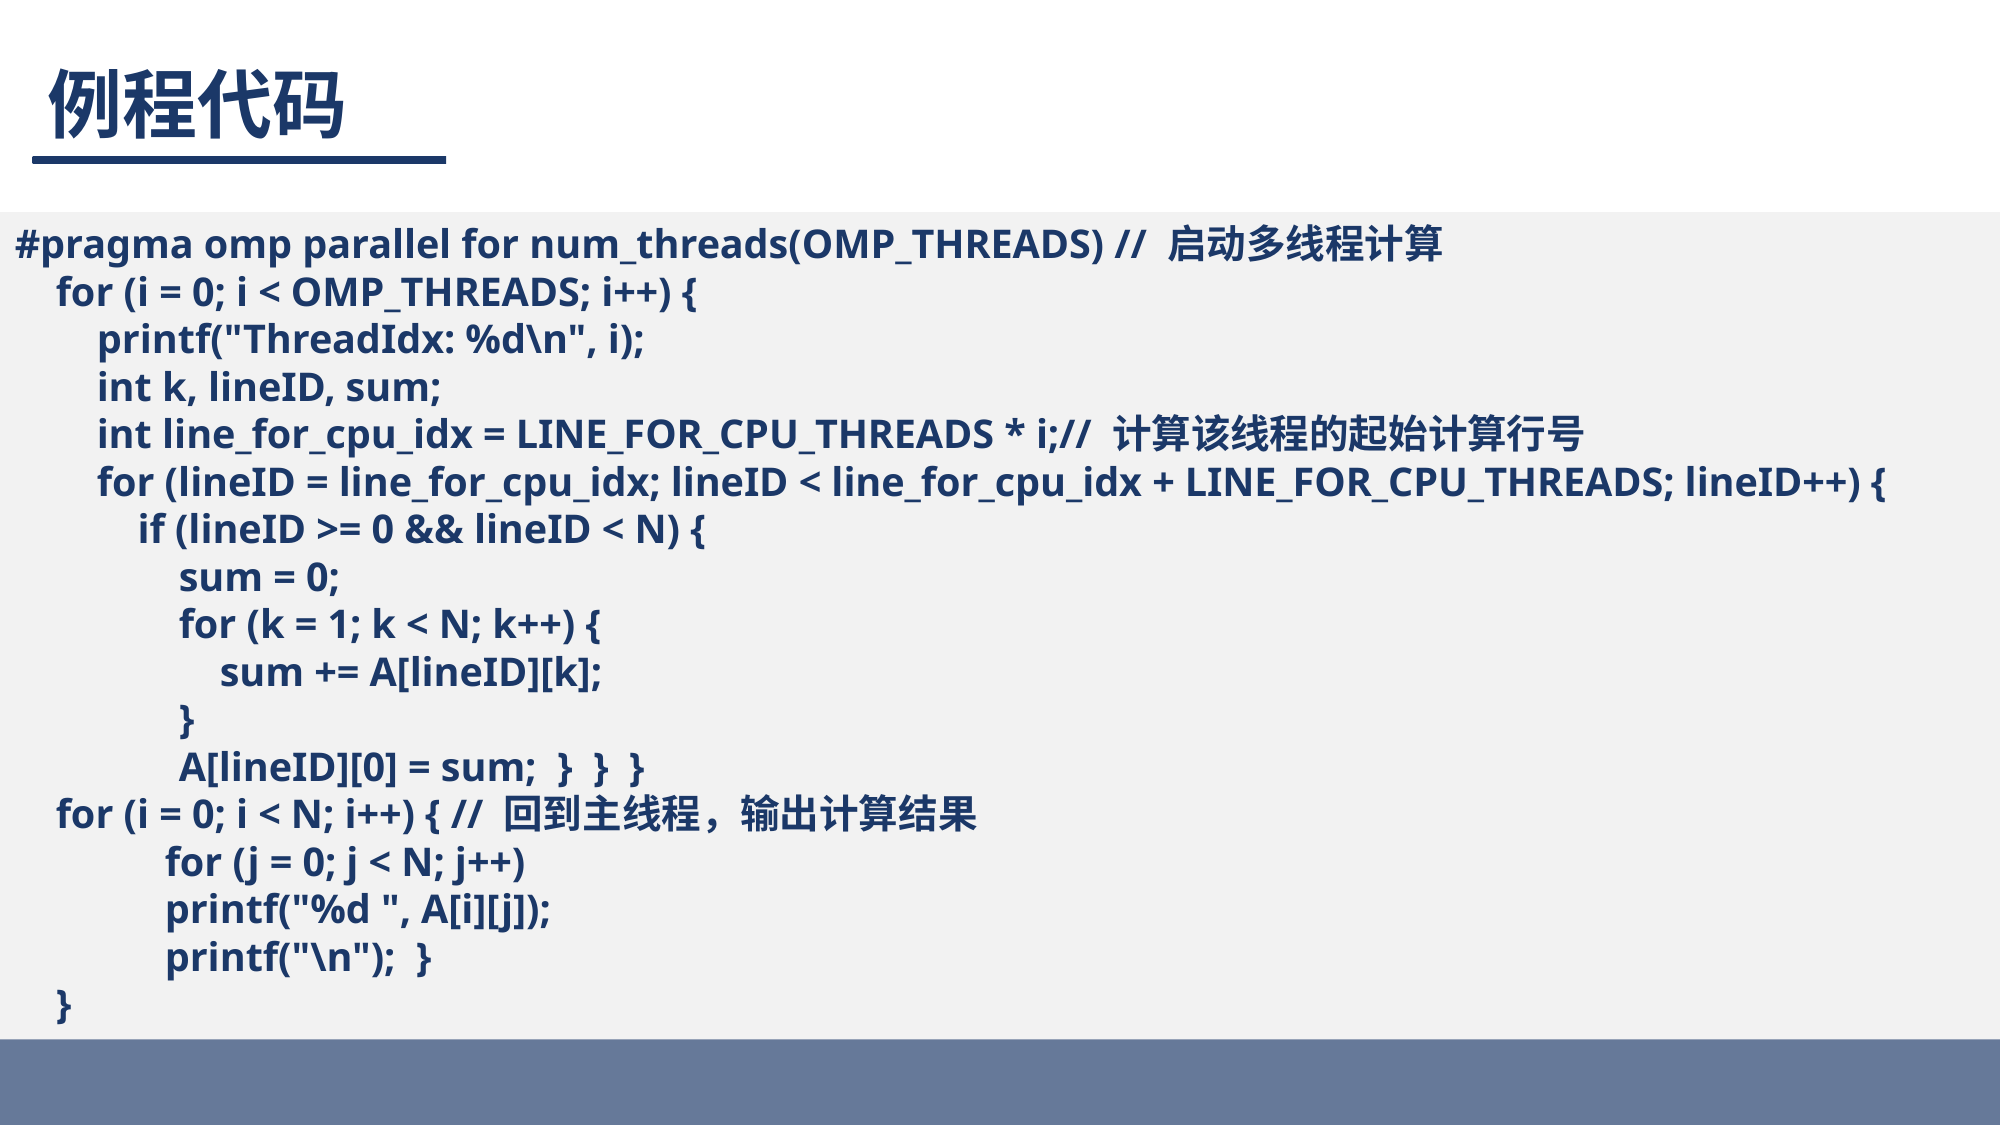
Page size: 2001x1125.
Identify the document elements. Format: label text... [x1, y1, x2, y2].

text_box [0, 1034, 2000, 1040]
title 例程代码 [32, 65, 569, 150]
text_box #pragma omp parallel for num_threads(OMP_THREADS) // 启动多线程计算 for (i = 0; i < OMP_THREADS; i++) { printf("ThreadIdx: %d\n", i); int k, lineID, sum; int line_for_cpu_idx = LINE_FOR_CPU_THREADS * i;// 计算该线程的起始计算行号 for (lineID = line_for_cpu_idx; lineID < line_for_cpu_idx + LINE_FOR_CPU_THREADS; lineID++) { if (lineID >= 0 && lineID < N) { sum = 0; for (k = 1; k < N; k++) { sum += A[lineID][k]; } A[lineID][0] = sum; } } } for (i = 0; i < N; i++) { // 回到主线程，输出计算结果 for (j = 0; j < N; j++) printf("%d ", A[i][j]); printf("\n"); } } [0, 212, 2000, 1034]
